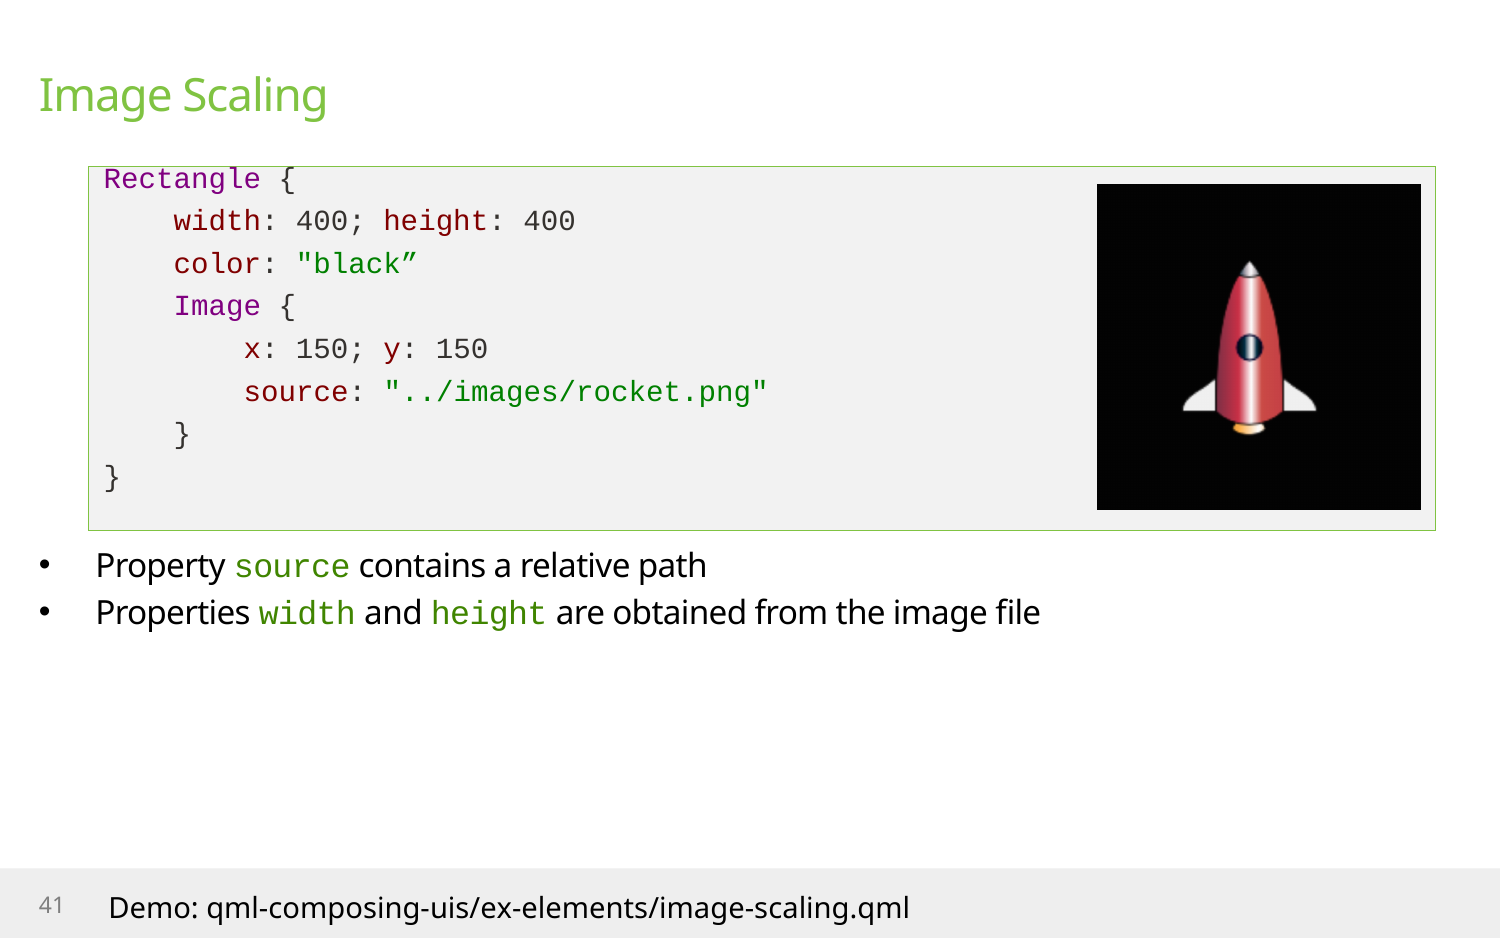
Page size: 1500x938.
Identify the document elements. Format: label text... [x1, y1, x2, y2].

title Image Scaling [39, 66, 1052, 196]
list Property source contains a relative path Properties width and height are obtained from the image file [39, 544, 1412, 735]
picture [1096, 184, 1421, 510]
text_box Rectangle { width: 400; height: 400 color: "black” Image { x: 150; y: 150 source: "../images/rocket.png" } } [88, 166, 1436, 531]
text_box Demo: qml-composing-uis/ex-elements/image-scaling.qml [93, 882, 1073, 932]
slide_number 41 [39, 892, 93, 921]
